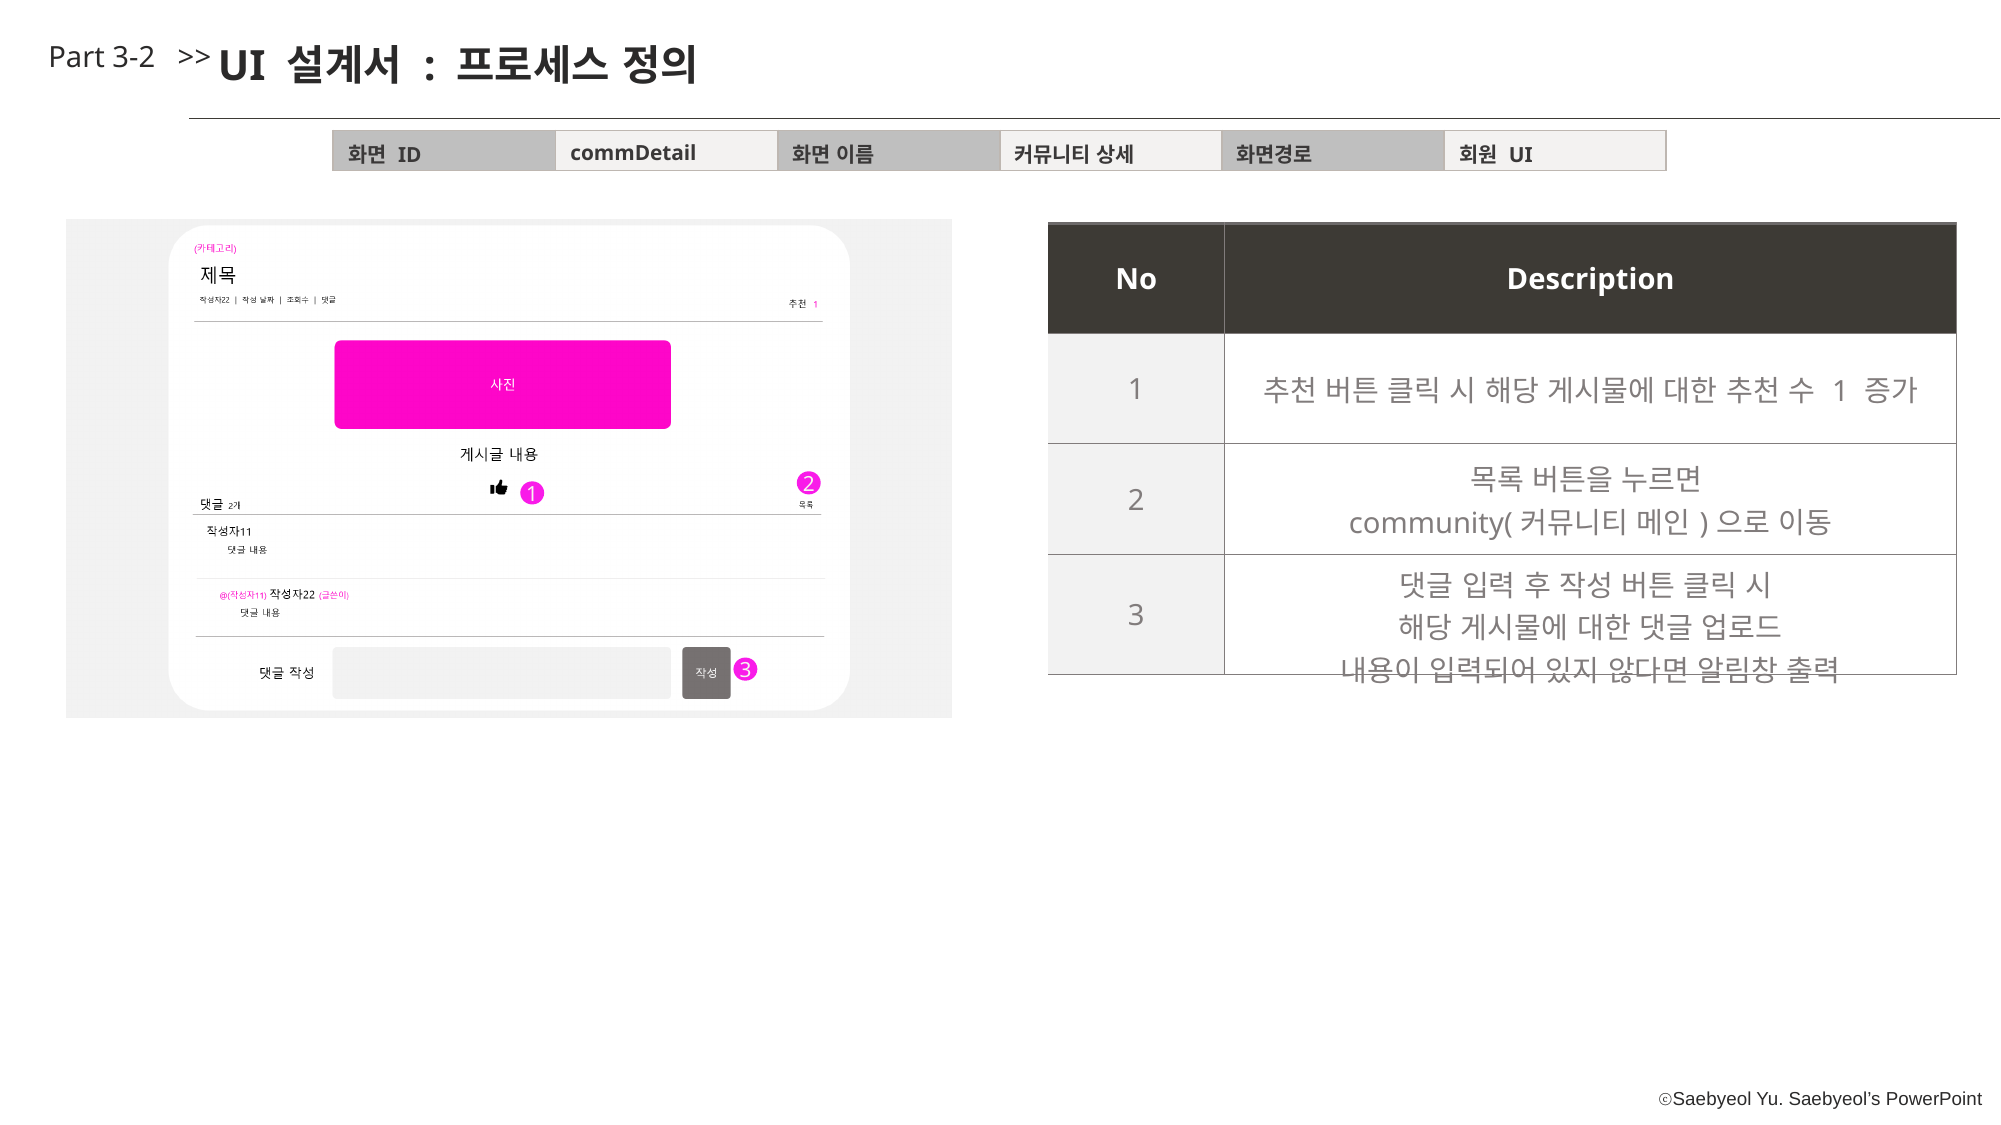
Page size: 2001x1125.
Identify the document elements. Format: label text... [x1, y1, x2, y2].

table_header Description [1225, 225, 1956, 333]
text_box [521, 472, 820, 680]
table_header 커뮤니티 상세 [1001, 131, 1221, 170]
table_header No [1048, 225, 1224, 333]
table_header commDetail [556, 131, 777, 170]
text_box UI 설계서 : 프로세스 정의 [203, 31, 714, 97]
table_cell 1 [1048, 334, 1224, 443]
table_cell 목록 버튼을 누르면 community(커뮤니티 메인)으로 이동 [1225, 444, 1956, 554]
table_header 화면경로 [1223, 131, 1443, 170]
table_cell 추천 버튼 클릭 시 해당 게시물에 대한 추천 수 1 증가 [1225, 334, 1956, 443]
table_header 회원 UI [1445, 131, 1665, 170]
table_cell 3 [1048, 555, 1224, 674]
picture [65, 219, 952, 718]
table_cell 댓글 입력 후 작성 버튼 클릭 시 해당 게시물에 대한 댓글 업로드 내용이 입력되어 있지 않다면 알림창 출력 [1225, 555, 1956, 674]
text_box Part 3-2 >> [33, 30, 227, 81]
table_header 화면 ID [334, 131, 555, 170]
table_header 화면 이름 [779, 131, 999, 170]
table_cell 2 [1048, 444, 1224, 554]
